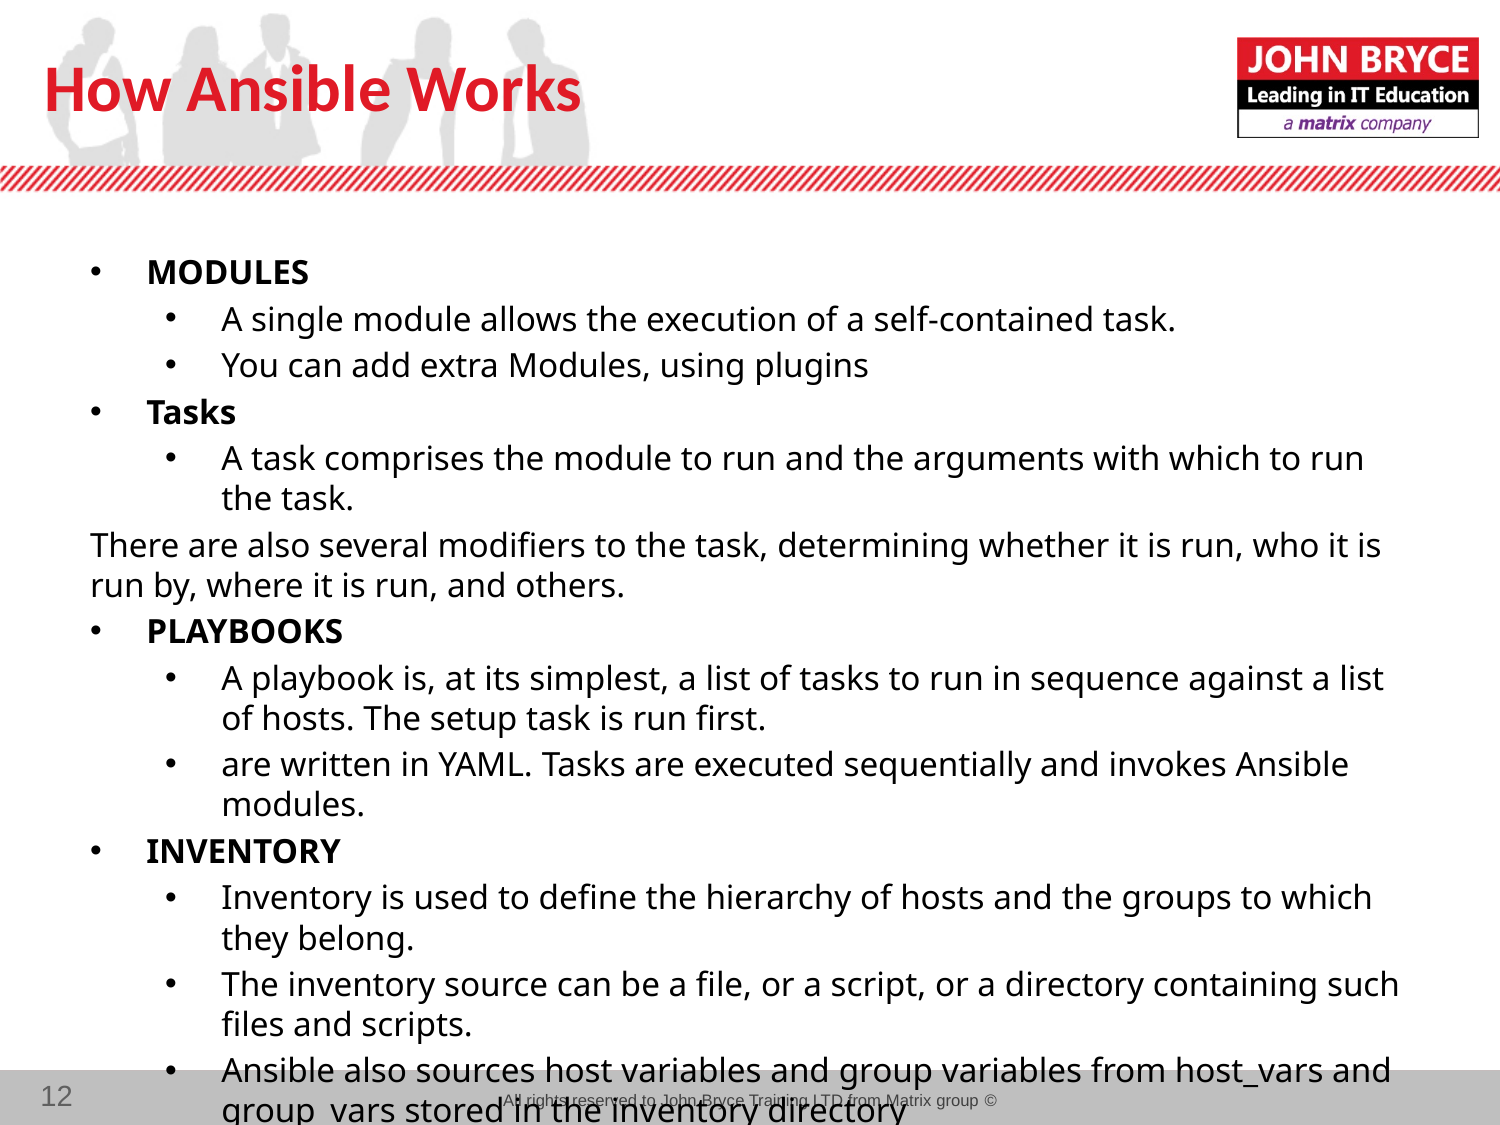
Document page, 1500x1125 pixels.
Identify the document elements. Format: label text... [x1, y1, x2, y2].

list MODULES A single module allows the execution of a self-contained task. You can add extra Modules, using plugins Tasks A task comprises the module to run and the arguments with which to run the task. There are also several modifiers to the task, determining whether it is run, who it is run by, where it is run, and others. PLAYBOOKS A playbook is, at its simplest, a list of tasks to run in sequence against a list of hosts. The setup task is run first. are written in YAML. Tasks are executed sequentially and invokes Ansible modules. INVENTORY Inventory is used to define the hierarchy of hosts and the groups to which they belong. The inventory source can be a file, or a script, or a directory containing such files and scripts. Ansible also sources host variables and group variables from host_vars and group_vars stored in the inventory directory [75, 243, 1425, 1047]
title How Ansible Works [29, 21, 1022, 150]
picture [0, 0, 1500, 1070]
